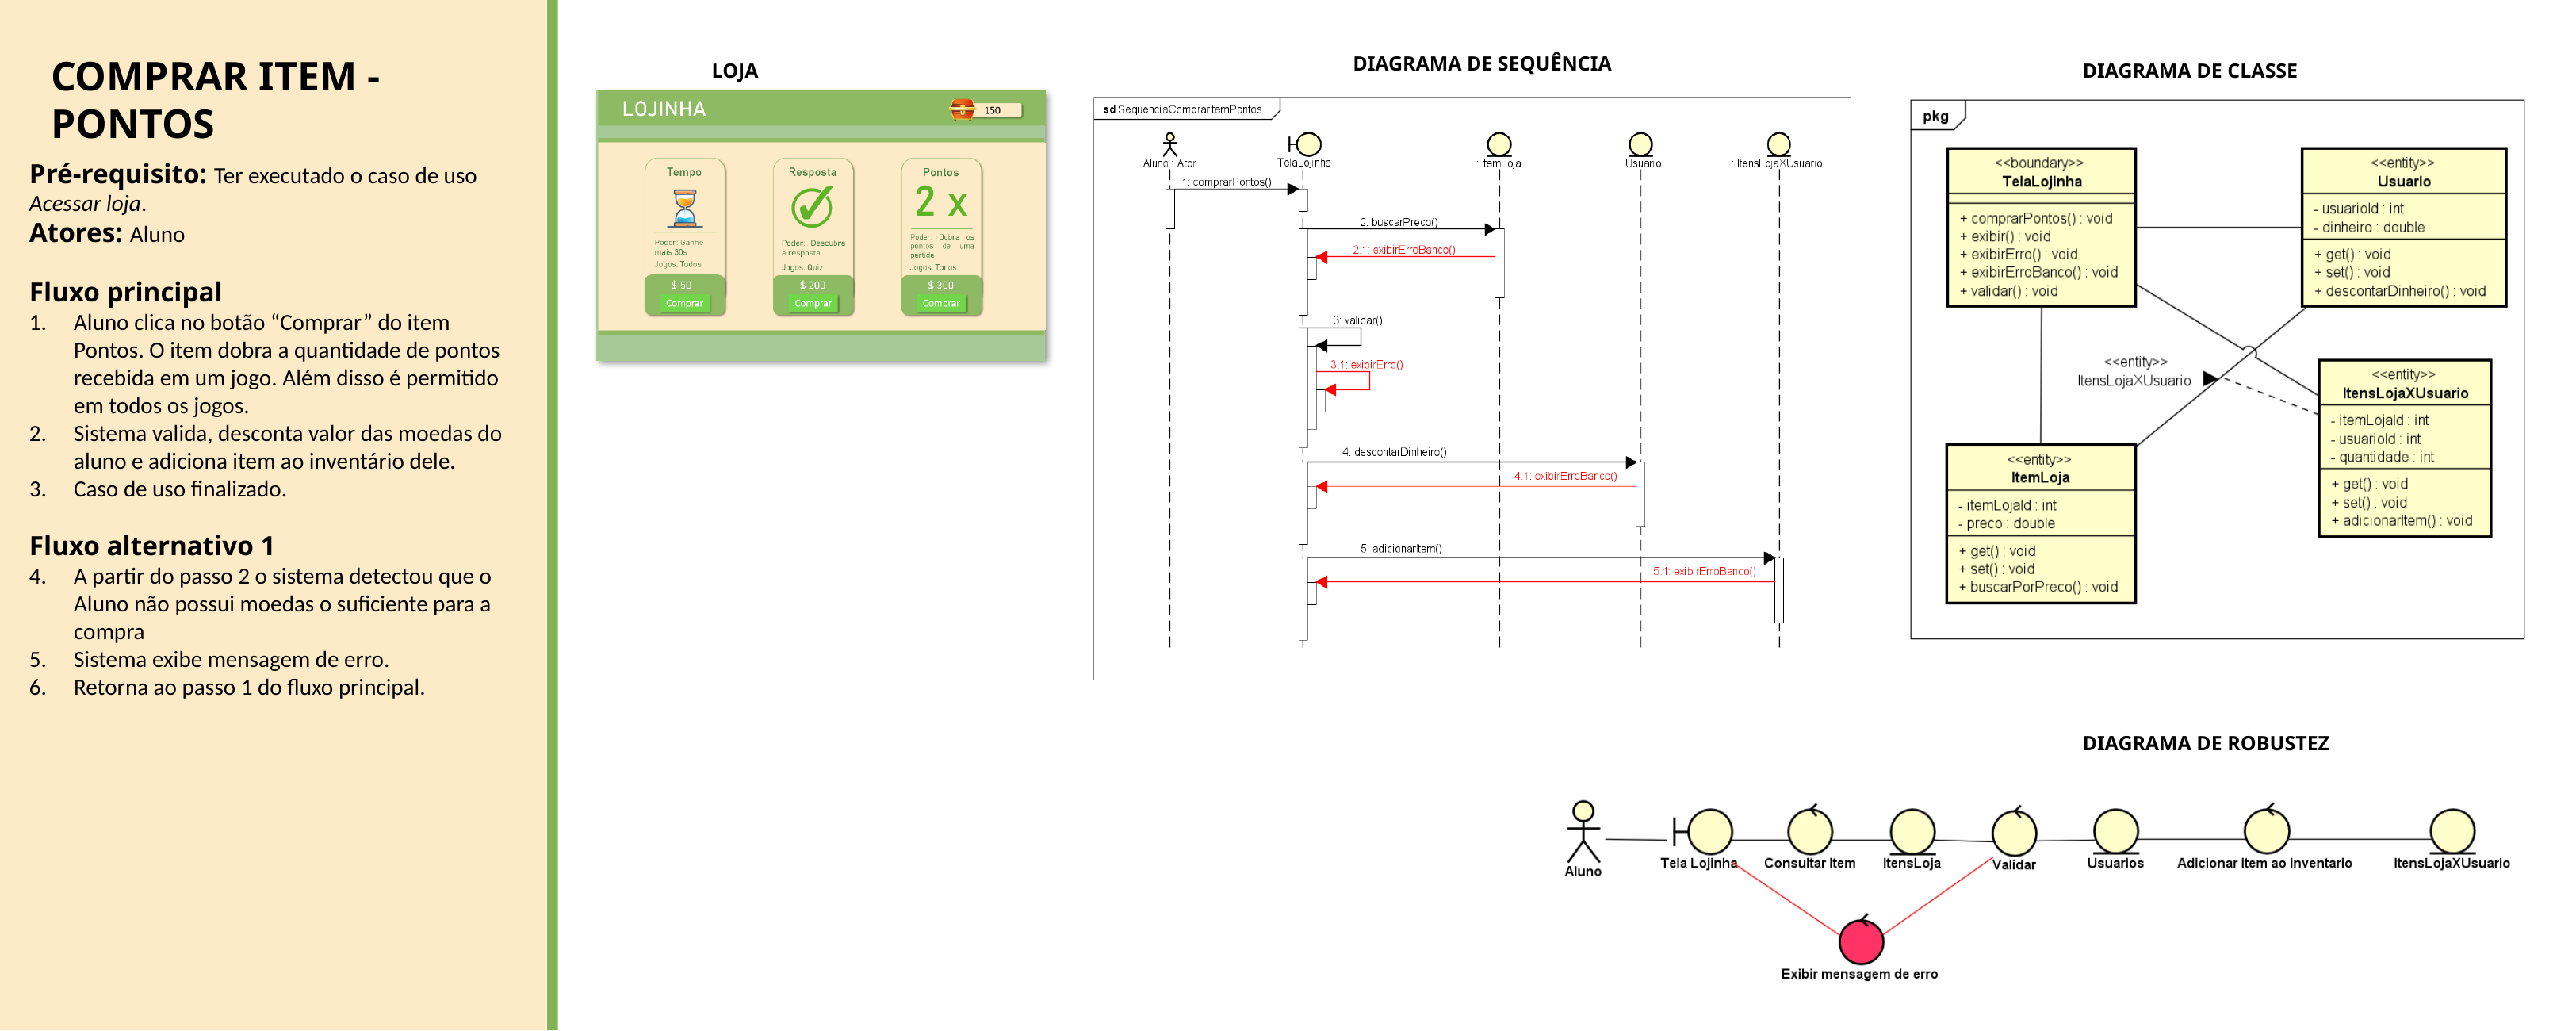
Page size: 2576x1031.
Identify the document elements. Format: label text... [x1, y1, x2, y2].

text_box DIAGRAMA DE ROBUSTEZ [2070, 724, 2570, 761]
text_box Pré-requisito: Ter executado o caso de uso Acessar loja. Atores: Aluno Fluxo principal Aluno clica no botão “Comprar” do item Pontos. O item dobra a quantidade de pontos recebida em um jogo. Além disso é permitido em todos os jogos. Sistema valida, desconta valor das moedas do aluno e adiciona item ao inventário dele. Caso de uso finalizado. Fluxo alternativo 1 A partir do passo 2 o sistema detectou que o Aluno não possui moedas o suficiente para a compra Sistema exibe mensagem de erro. Retorna ao passo 1 do fluxo principal. [17, 151, 529, 771]
picture [1538, 777, 2528, 1002]
picture [1899, 88, 2536, 651]
picture [596, 88, 1046, 362]
picture [1085, 88, 1859, 688]
text_box LOJA [699, 52, 1200, 88]
text_box DIAGRAMA DE CLASSE [2070, 52, 2570, 88]
text_box [0, 0, 546, 1031]
text_box COMPRAR ITEM - PONTOS [39, 45, 538, 152]
text_box DIAGRAMA DE SEQUÊNCIA [1341, 45, 1841, 81]
text_box [546, 0, 559, 1031]
